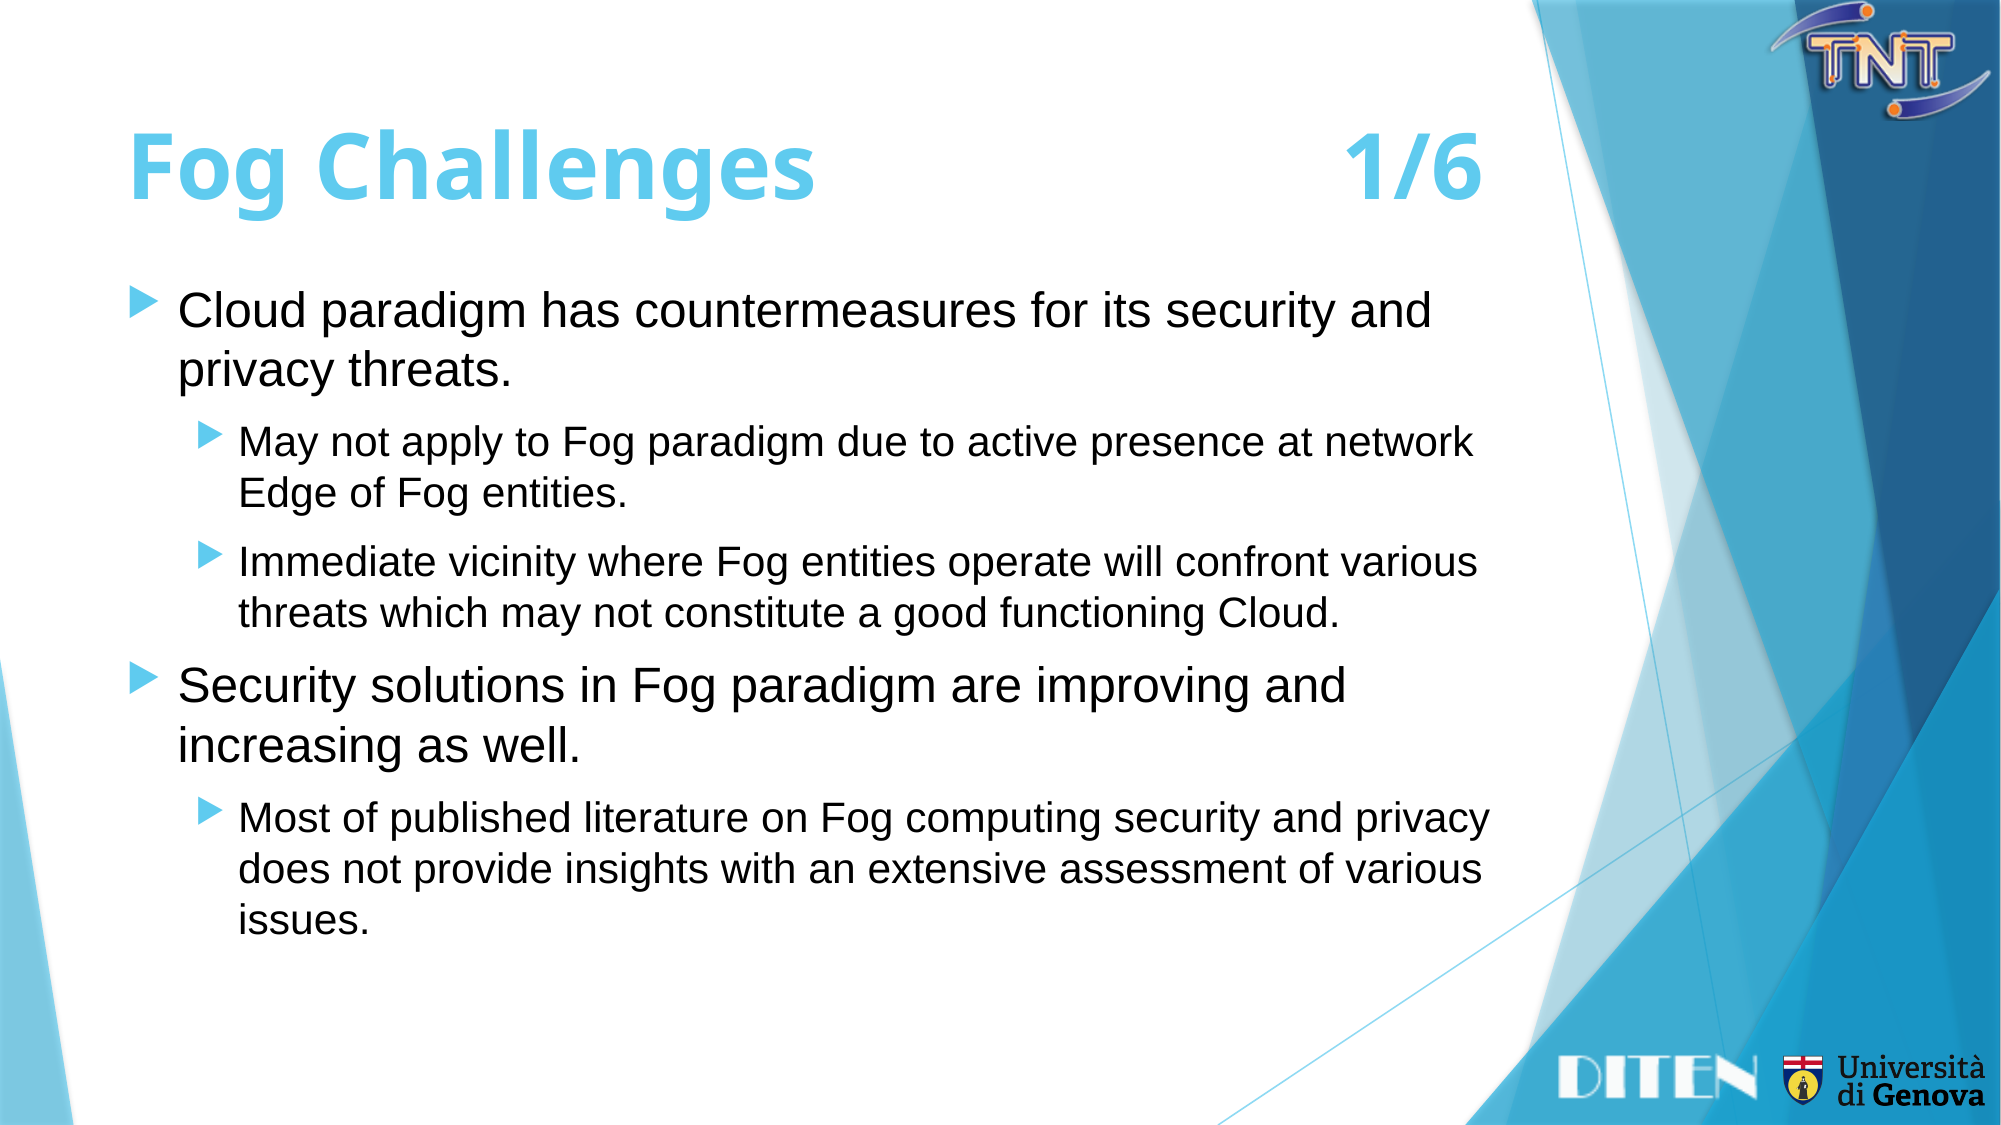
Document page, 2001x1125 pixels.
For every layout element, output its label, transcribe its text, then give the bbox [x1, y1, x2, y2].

picture [1759, 0, 1994, 121]
title Fog Challenges 1/6 [111, 99, 1522, 220]
list Cloud paradigm has countermeasures for its security and privacy threats. May not apply to Fog paradigm due to active presence at network Edge of Fog entities. Immediate vicinity where Fog entities operate will confront various threats which may not constitute a good functioning Cloud. Security solutions in Fog paradigm are improving and increasing as well. Most of published literature on Fog computing security and privacy does not provide insights with an extensive assessment of various issues. [111, 270, 1522, 992]
picture [1557, 1050, 1985, 1110]
